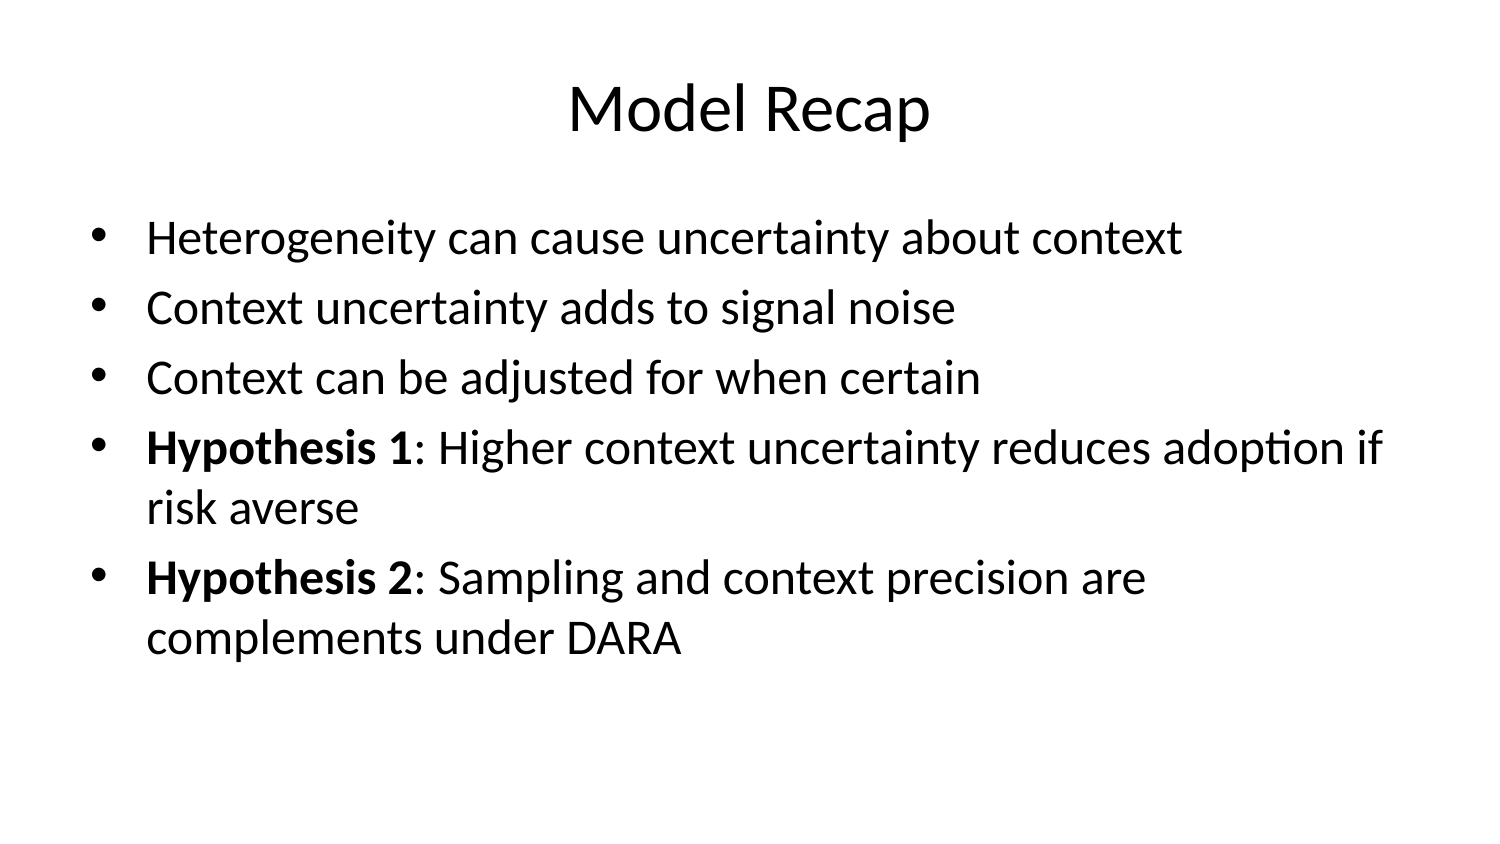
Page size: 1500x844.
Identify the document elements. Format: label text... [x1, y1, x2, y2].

title Model Recap [75, 33, 1425, 175]
list Heterogeneity can cause uncertainty about context Context uncertainty adds to signal noise Context can be adjusted for when certain Hypothesis 1: Higher context uncertainty reduces adoption if risk averse Hypothesis 2: Sampling and context precision are complements under DARA [75, 196, 1425, 754]
